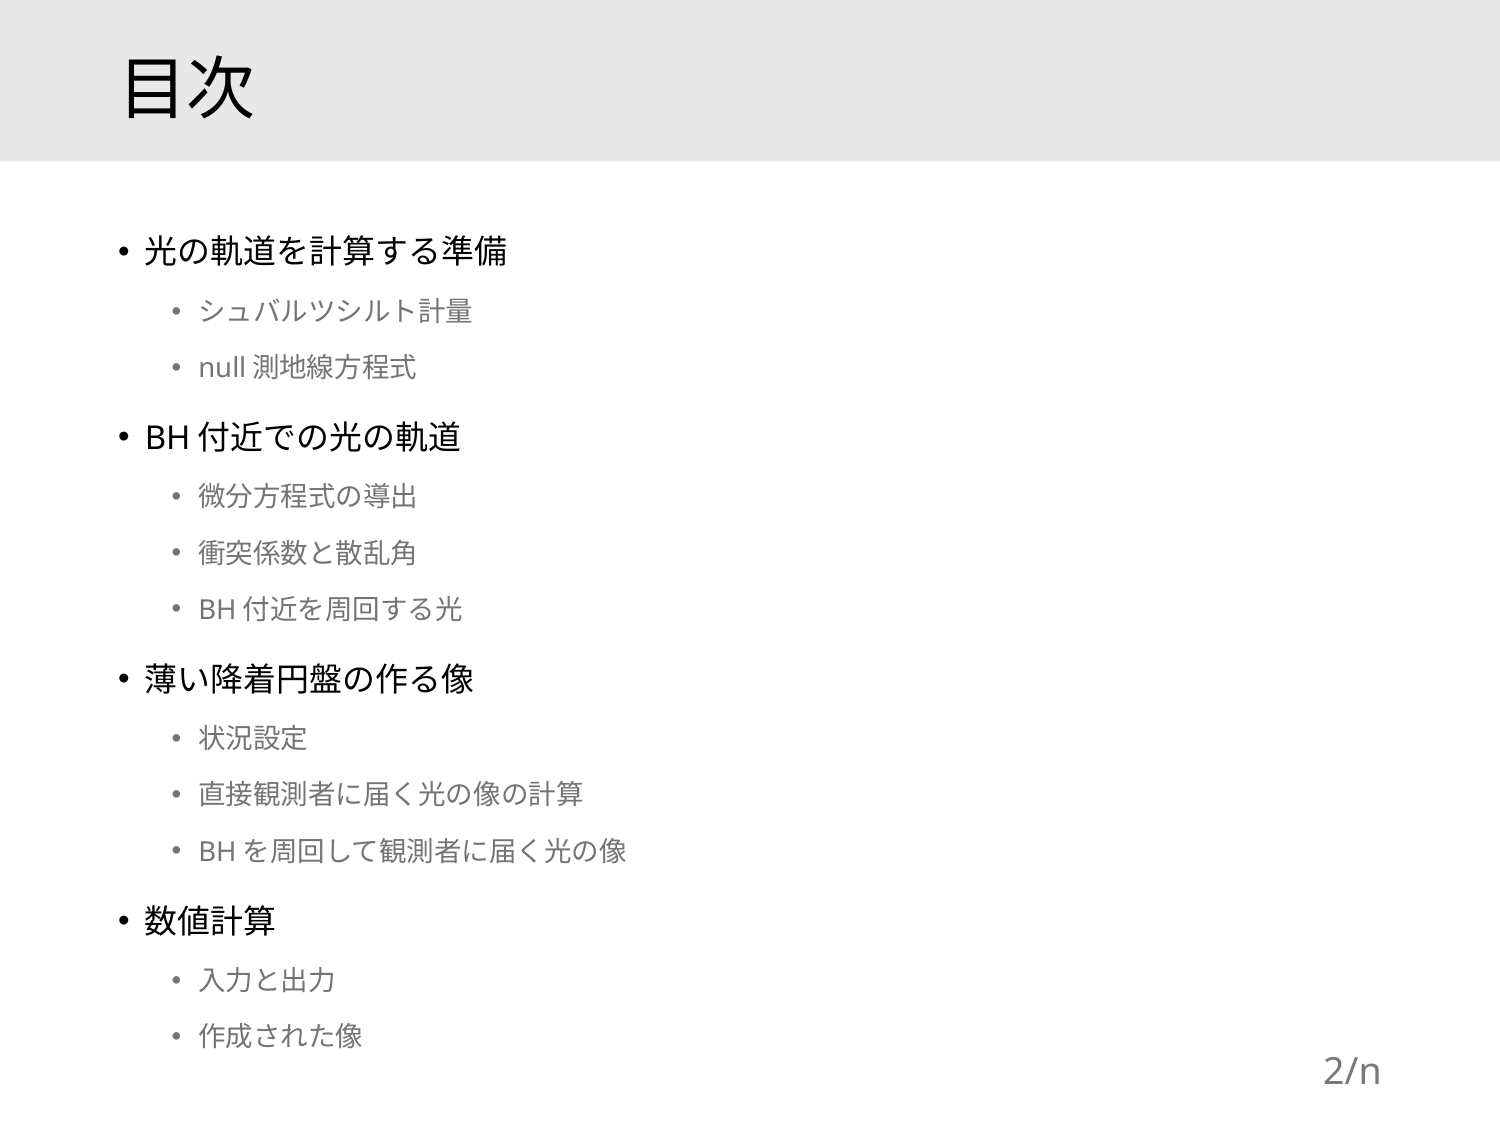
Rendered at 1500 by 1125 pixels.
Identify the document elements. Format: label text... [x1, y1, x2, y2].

list 光の軌道を計算する準備 シュバルツシルト計量 null測地線方程式 BH付近での光の軌道 微分方程式の導出 衝突係数と散乱角 BH付近を周回する光 薄い降着円盤の作る像 状況設定 直接観測者に届く光の像の計算 BHを周回して観測者に届く光の像 数値計算 入力と出力 作成された像 [103, 203, 1397, 1065]
title 目次 [103, 11, 1397, 173]
slide_number 2/n [1059, 1042, 1397, 1103]
text_box [0, 0, 1500, 163]
